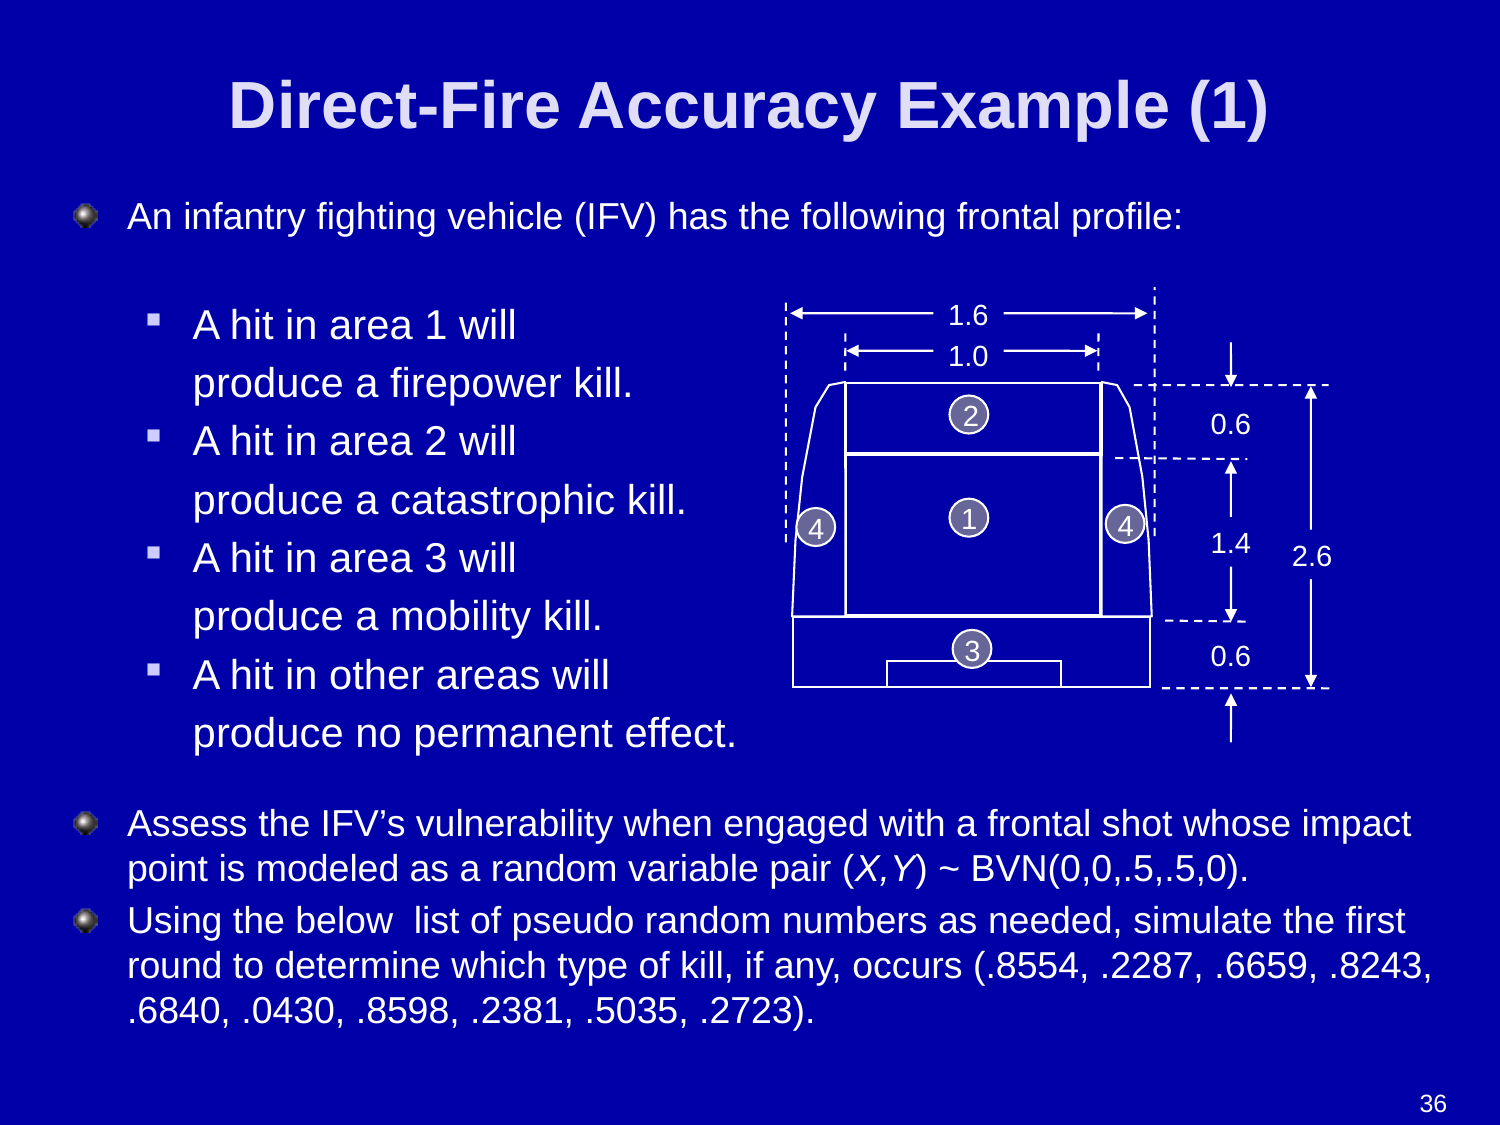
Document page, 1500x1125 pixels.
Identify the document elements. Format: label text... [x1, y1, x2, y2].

title Direct-Fire Accuracy Example (1) [112, 0, 1388, 184]
slide_number 36 [1112, 1049, 1463, 1125]
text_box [785, 286, 1348, 743]
picture [70, 905, 98, 933]
list An infantry fighting vehicle (IFV) has the following frontal profile: A hit in area 1 will produce a firepower kill. A hit in area 2 will produce a catastrophic kill. A hit in area 3 will produce a mobility kill. A hit in other areas will produce no permanent effect. Assess the IFV’s vulnerability when engaged with a frontal shot whose impact point is modeled as a random variable pair (X,Y) ~ BVN(0,0,.5,.5,0). Using the below list of pseudo random numbers as needed, simulate the first round to determine which type of kill, if any, occurs (.8554, .2287, .6659, .8243, .6840, .0430, .8598, .2381, .5035, .2723). [55, 184, 1452, 954]
picture [70, 200, 98, 228]
picture [70, 808, 98, 835]
